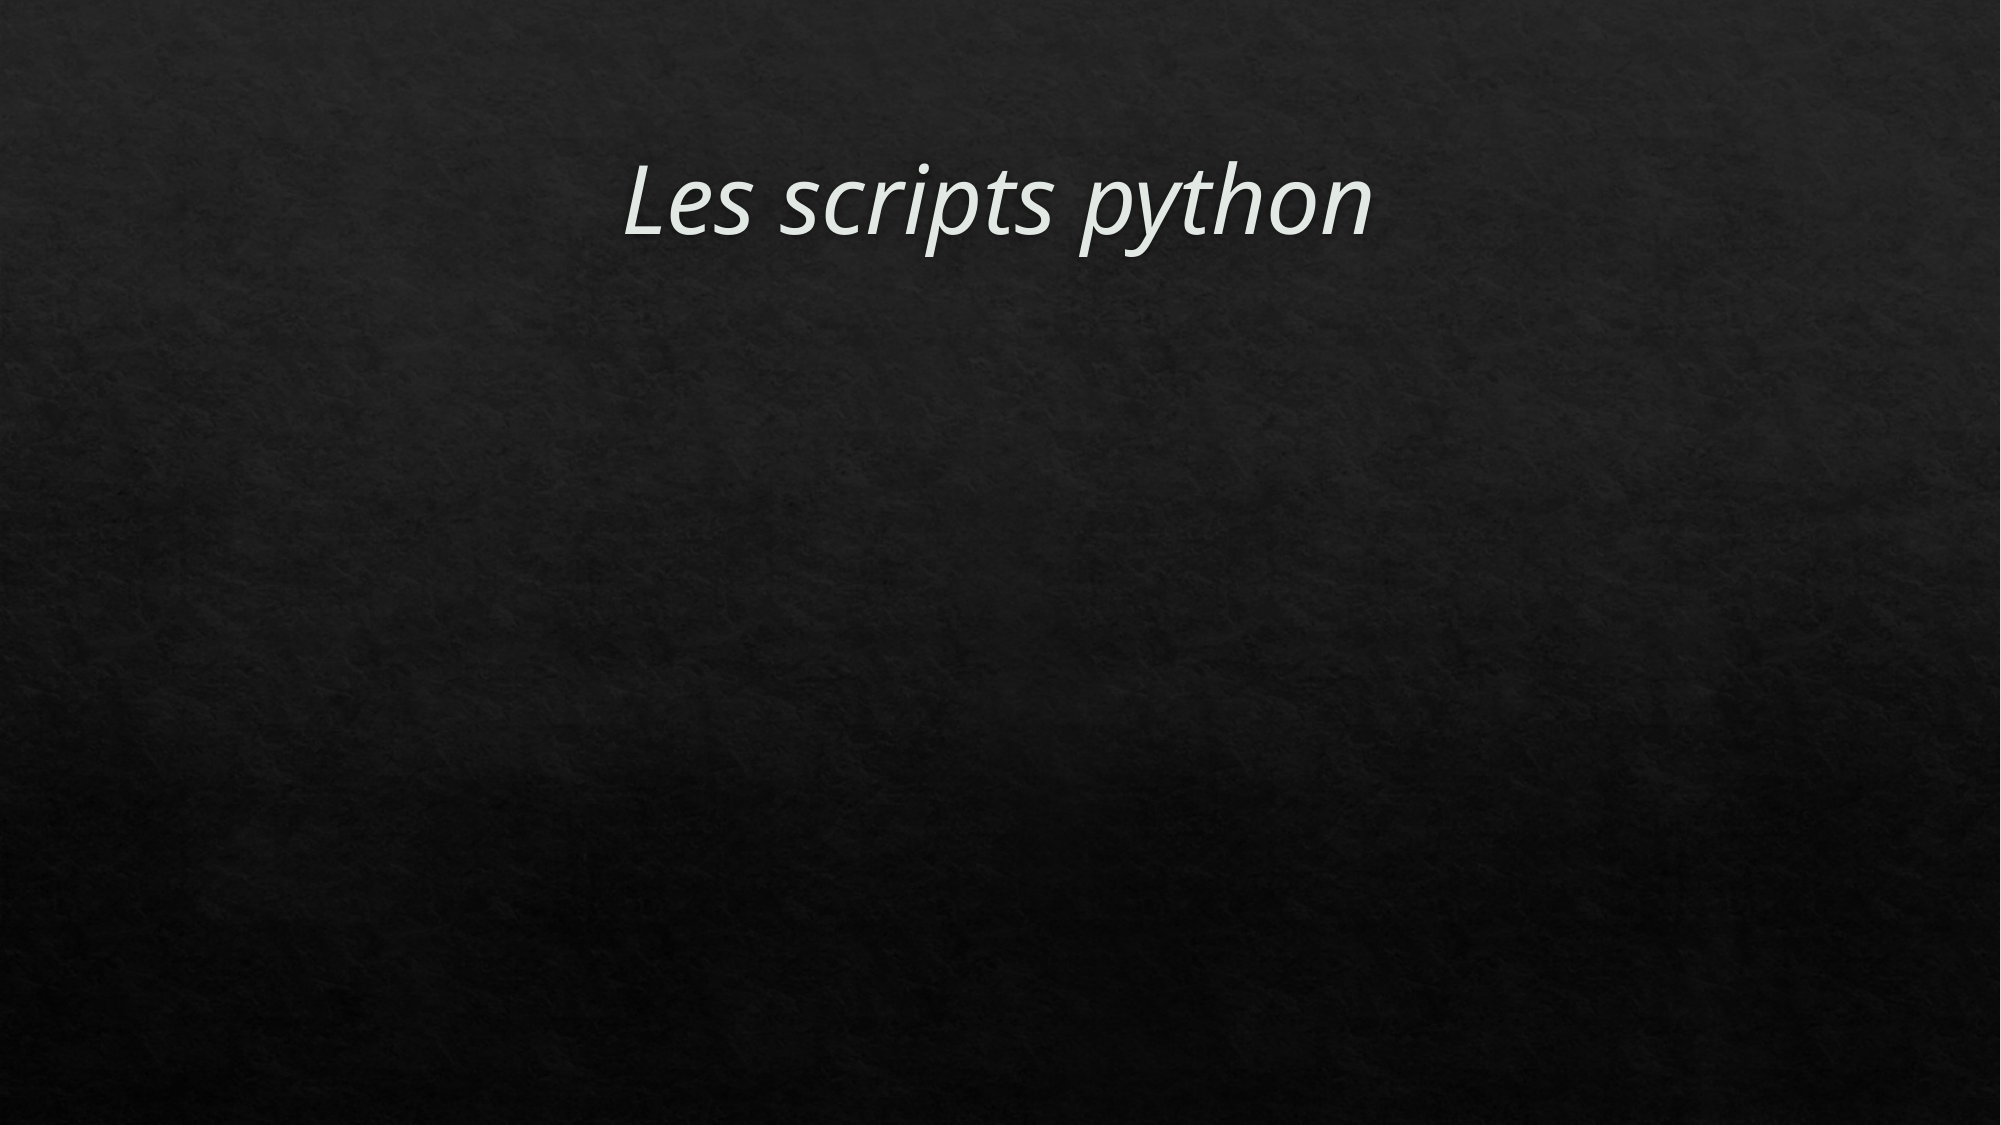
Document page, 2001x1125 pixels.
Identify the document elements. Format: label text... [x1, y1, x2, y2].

title Les scripts python [149, 99, 1849, 307]
